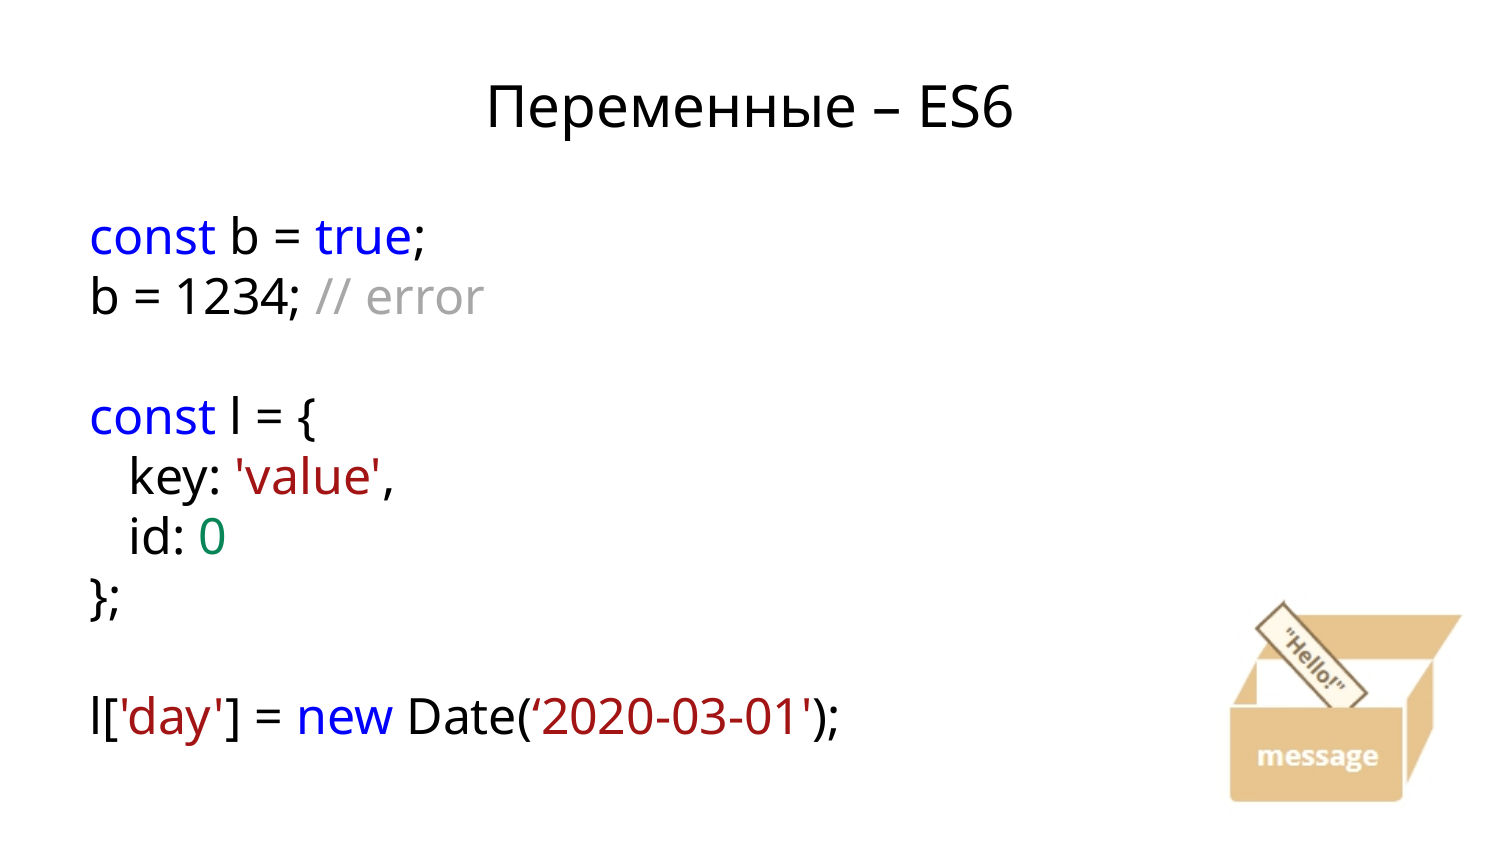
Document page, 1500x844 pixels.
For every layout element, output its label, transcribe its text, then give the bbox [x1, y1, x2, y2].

text_box const b = true; b = 1234; // error const l = { key: 'value', id: 0 }; l['day'] = new Date(‘2020-03-01'); [82, 197, 849, 753]
title Переменные – ES6 [75, 33, 1425, 175]
picture [1210, 586, 1479, 824]
